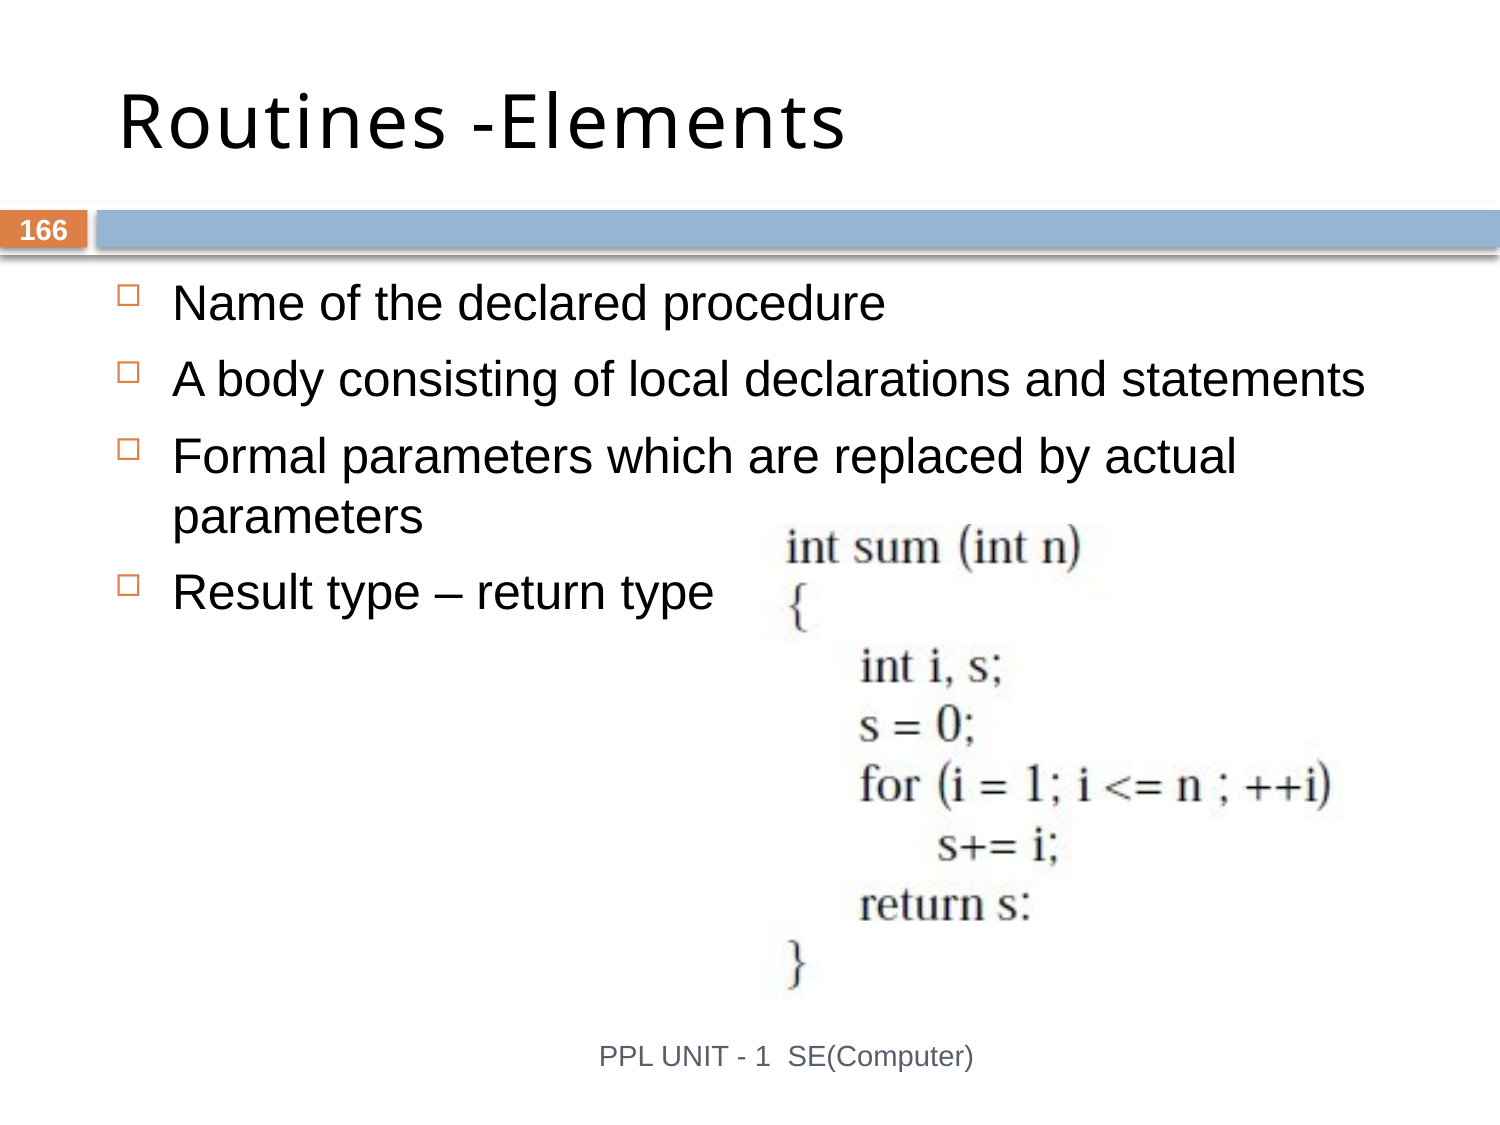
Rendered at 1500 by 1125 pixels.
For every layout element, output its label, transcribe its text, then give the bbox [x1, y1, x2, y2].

slide_number 166 [0, 208, 88, 249]
text_box [724, 524, 1388, 1050]
footer PPL UNIT - 1 SE(Computer) [99, 1024, 990, 1085]
title Routines -Elements [100, 37, 1438, 200]
list Name of the declared procedure A body consisting of local declarations and statements Formal parameters which are replaced by actual parameters Result type – return type [100, 262, 1438, 688]
